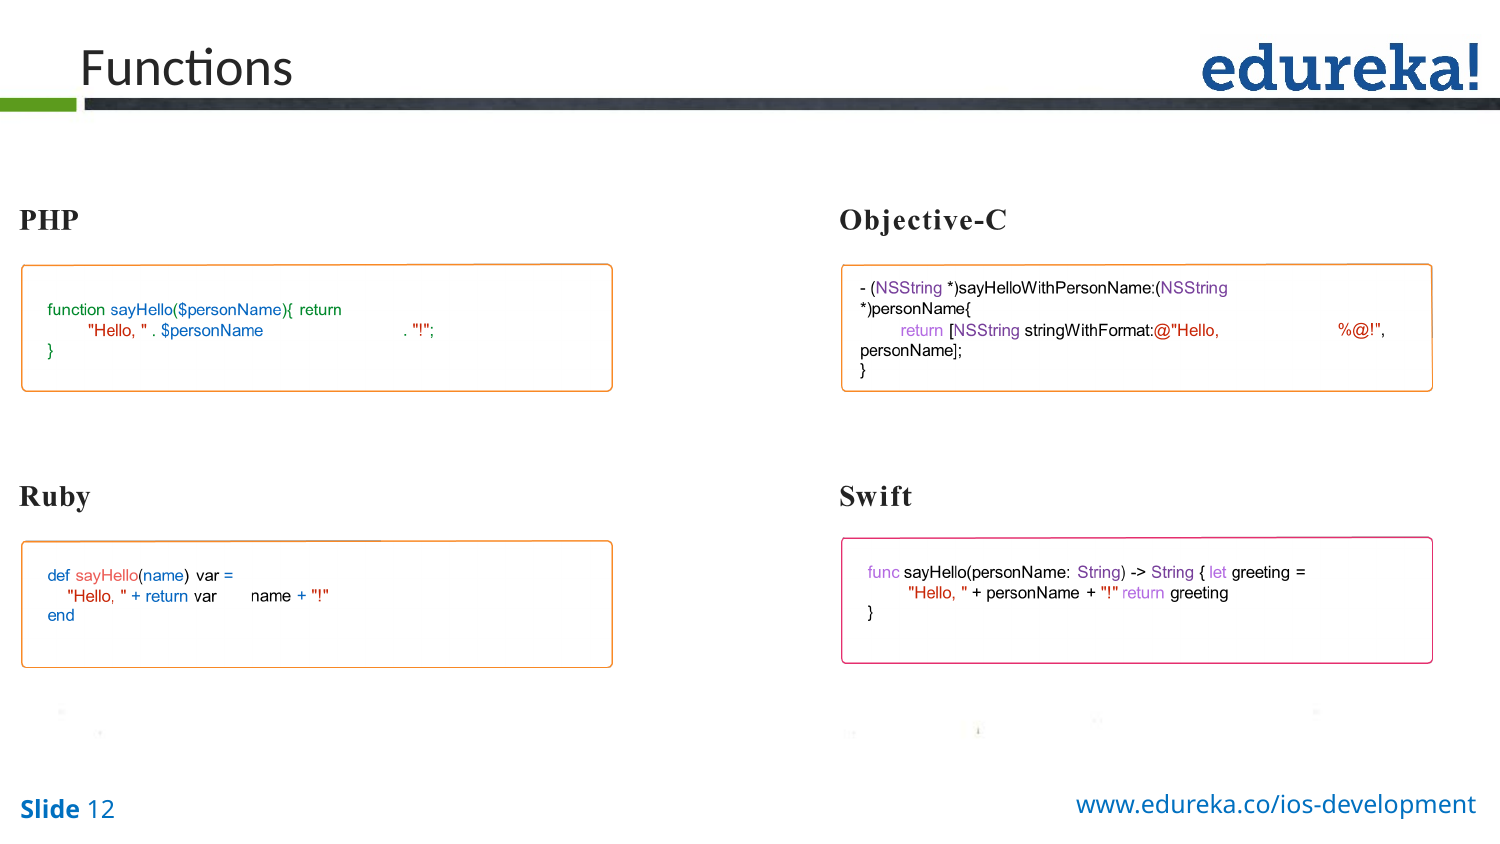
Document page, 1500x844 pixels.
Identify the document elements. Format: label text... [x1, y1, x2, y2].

text_box Functions [65, 23, 826, 104]
picture [0, 0, 1500, 844]
